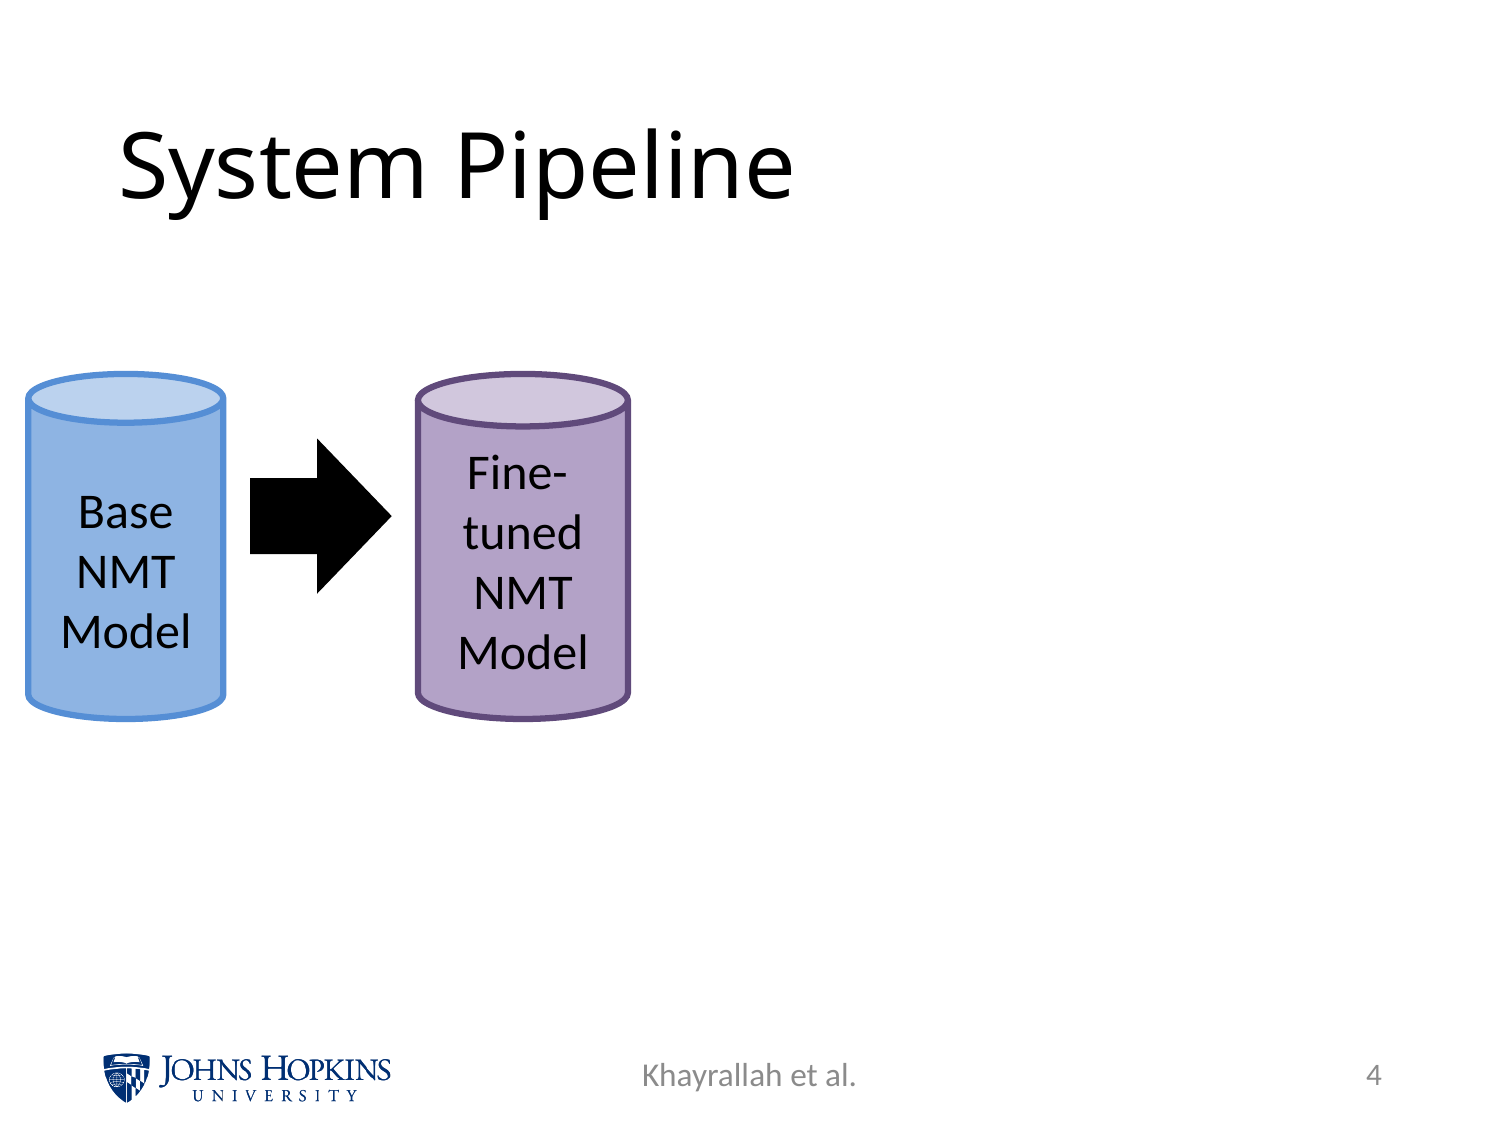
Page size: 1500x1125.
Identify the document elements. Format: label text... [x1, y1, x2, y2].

footer Khayrallah et al. [496, 1042, 1004, 1103]
text_box Base NMT Model [27, 373, 224, 720]
text_box [252, 443, 389, 589]
text_box Fine- tuned NMT Model [417, 373, 629, 720]
title System Pipeline [103, 59, 1397, 278]
slide_number 3 [1059, 1042, 1397, 1103]
